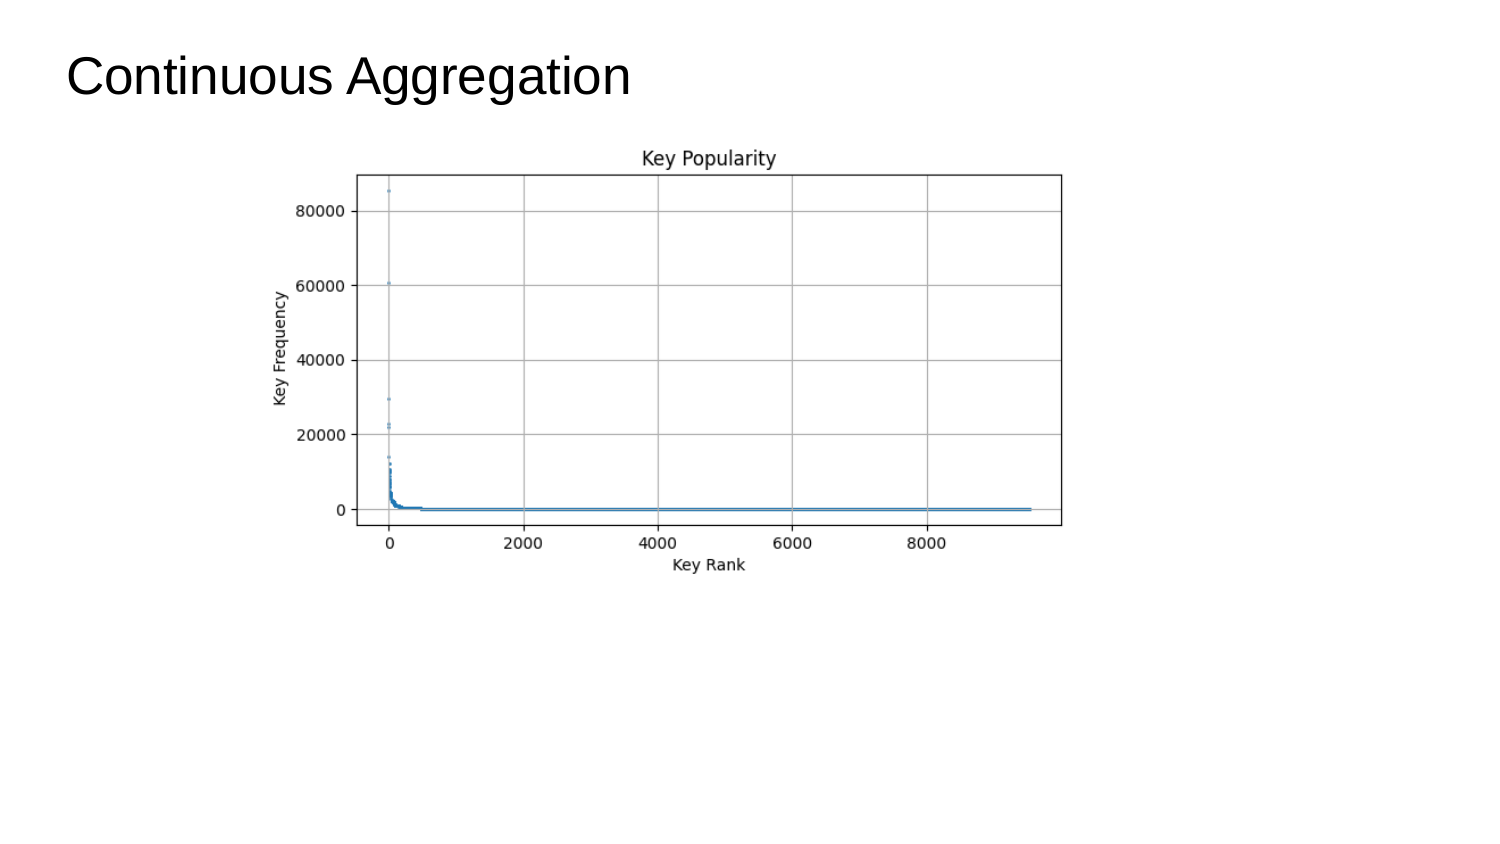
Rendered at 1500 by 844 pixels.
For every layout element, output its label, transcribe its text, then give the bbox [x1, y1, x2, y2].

title Continuous Aggregation [51, 26, 1449, 121]
picture [243, 120, 1152, 575]
